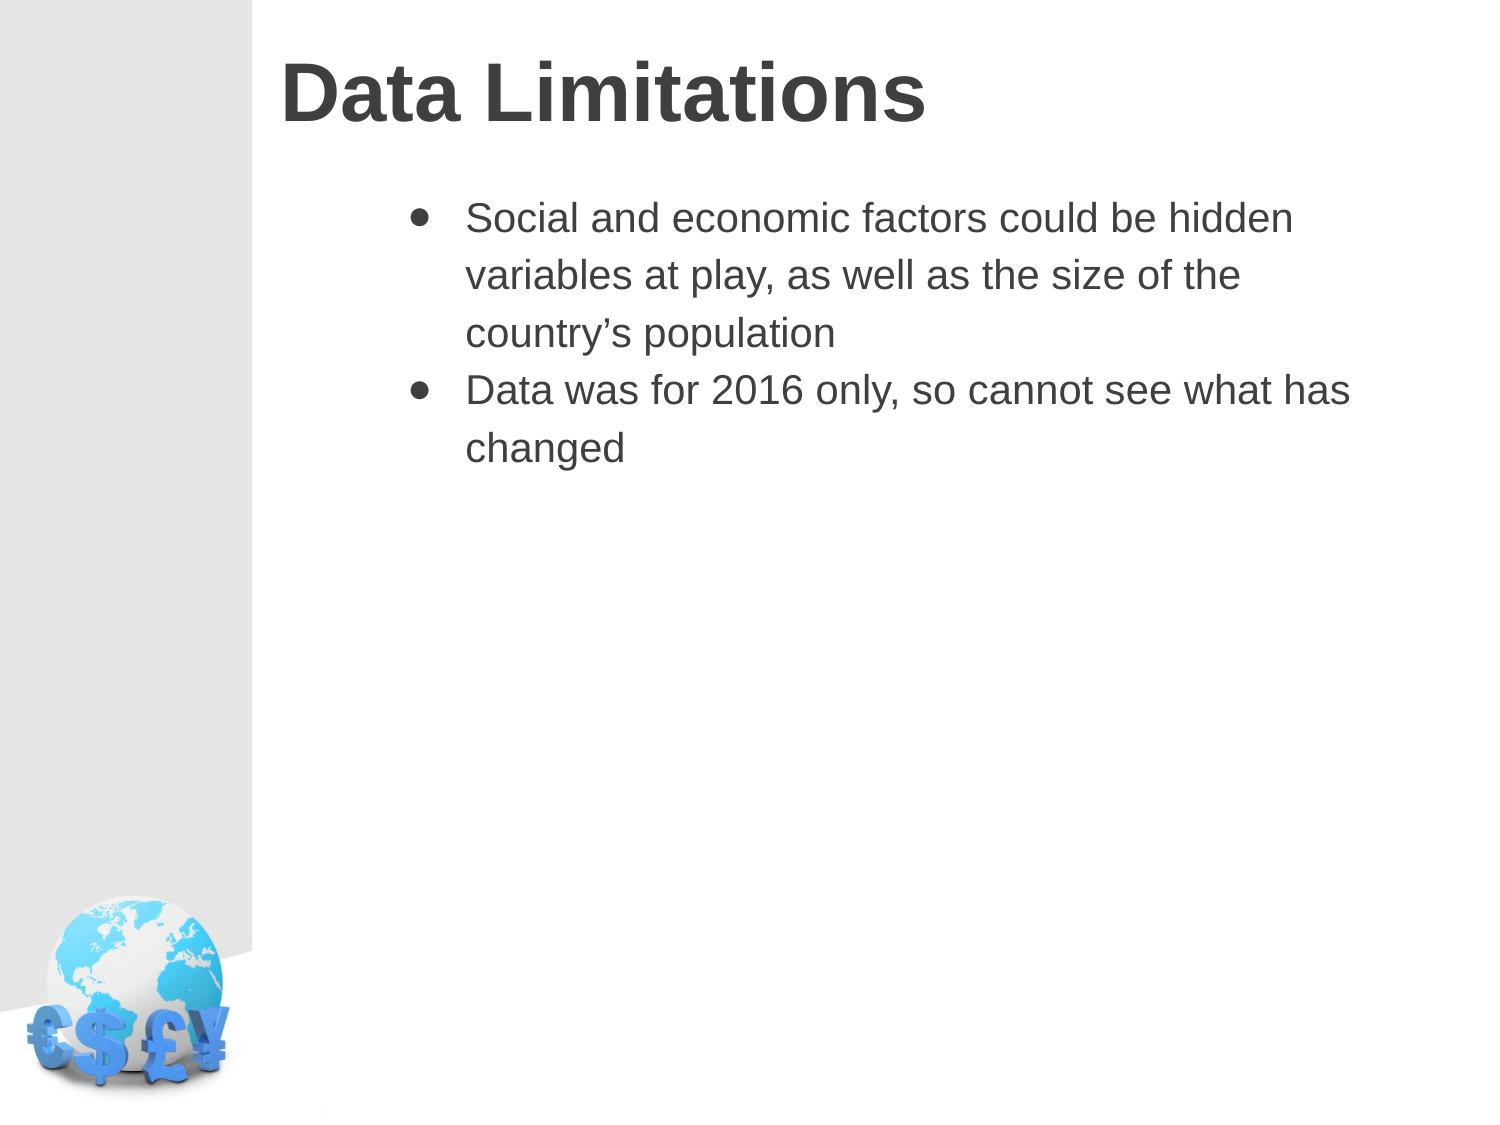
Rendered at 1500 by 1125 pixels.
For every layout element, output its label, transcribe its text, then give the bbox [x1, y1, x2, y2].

picture [0, 0, 1500, 1125]
title Data Limitations [265, 0, 1500, 176]
list Social and economic factors could be hidden variables at play, as well as the size of the country’s population Data was for 2016 only, so cannot see what has changed [325, 175, 1403, 856]
